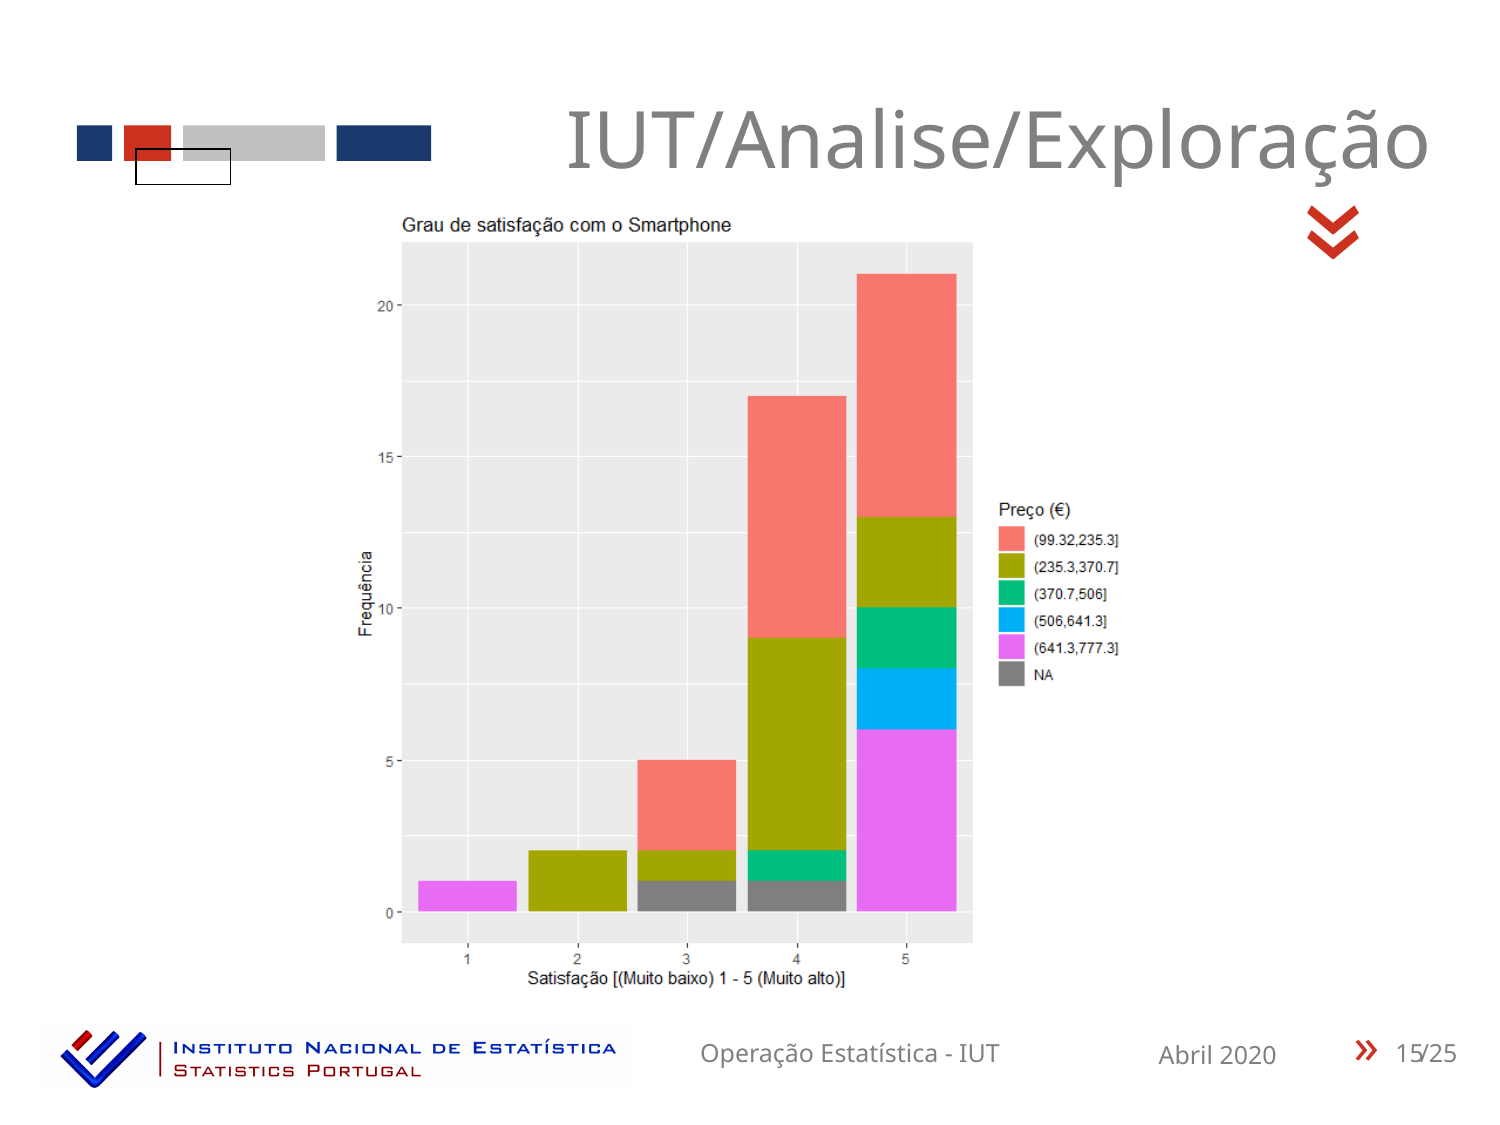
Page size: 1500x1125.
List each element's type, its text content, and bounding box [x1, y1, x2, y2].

picture [41, 1023, 638, 1093]
picture [348, 207, 1137, 996]
text_box IUT/Analise/Exploração [454, 66, 1447, 207]
text_box « [1234, 207, 1400, 280]
text_box 15 [1380, 1029, 1447, 1075]
